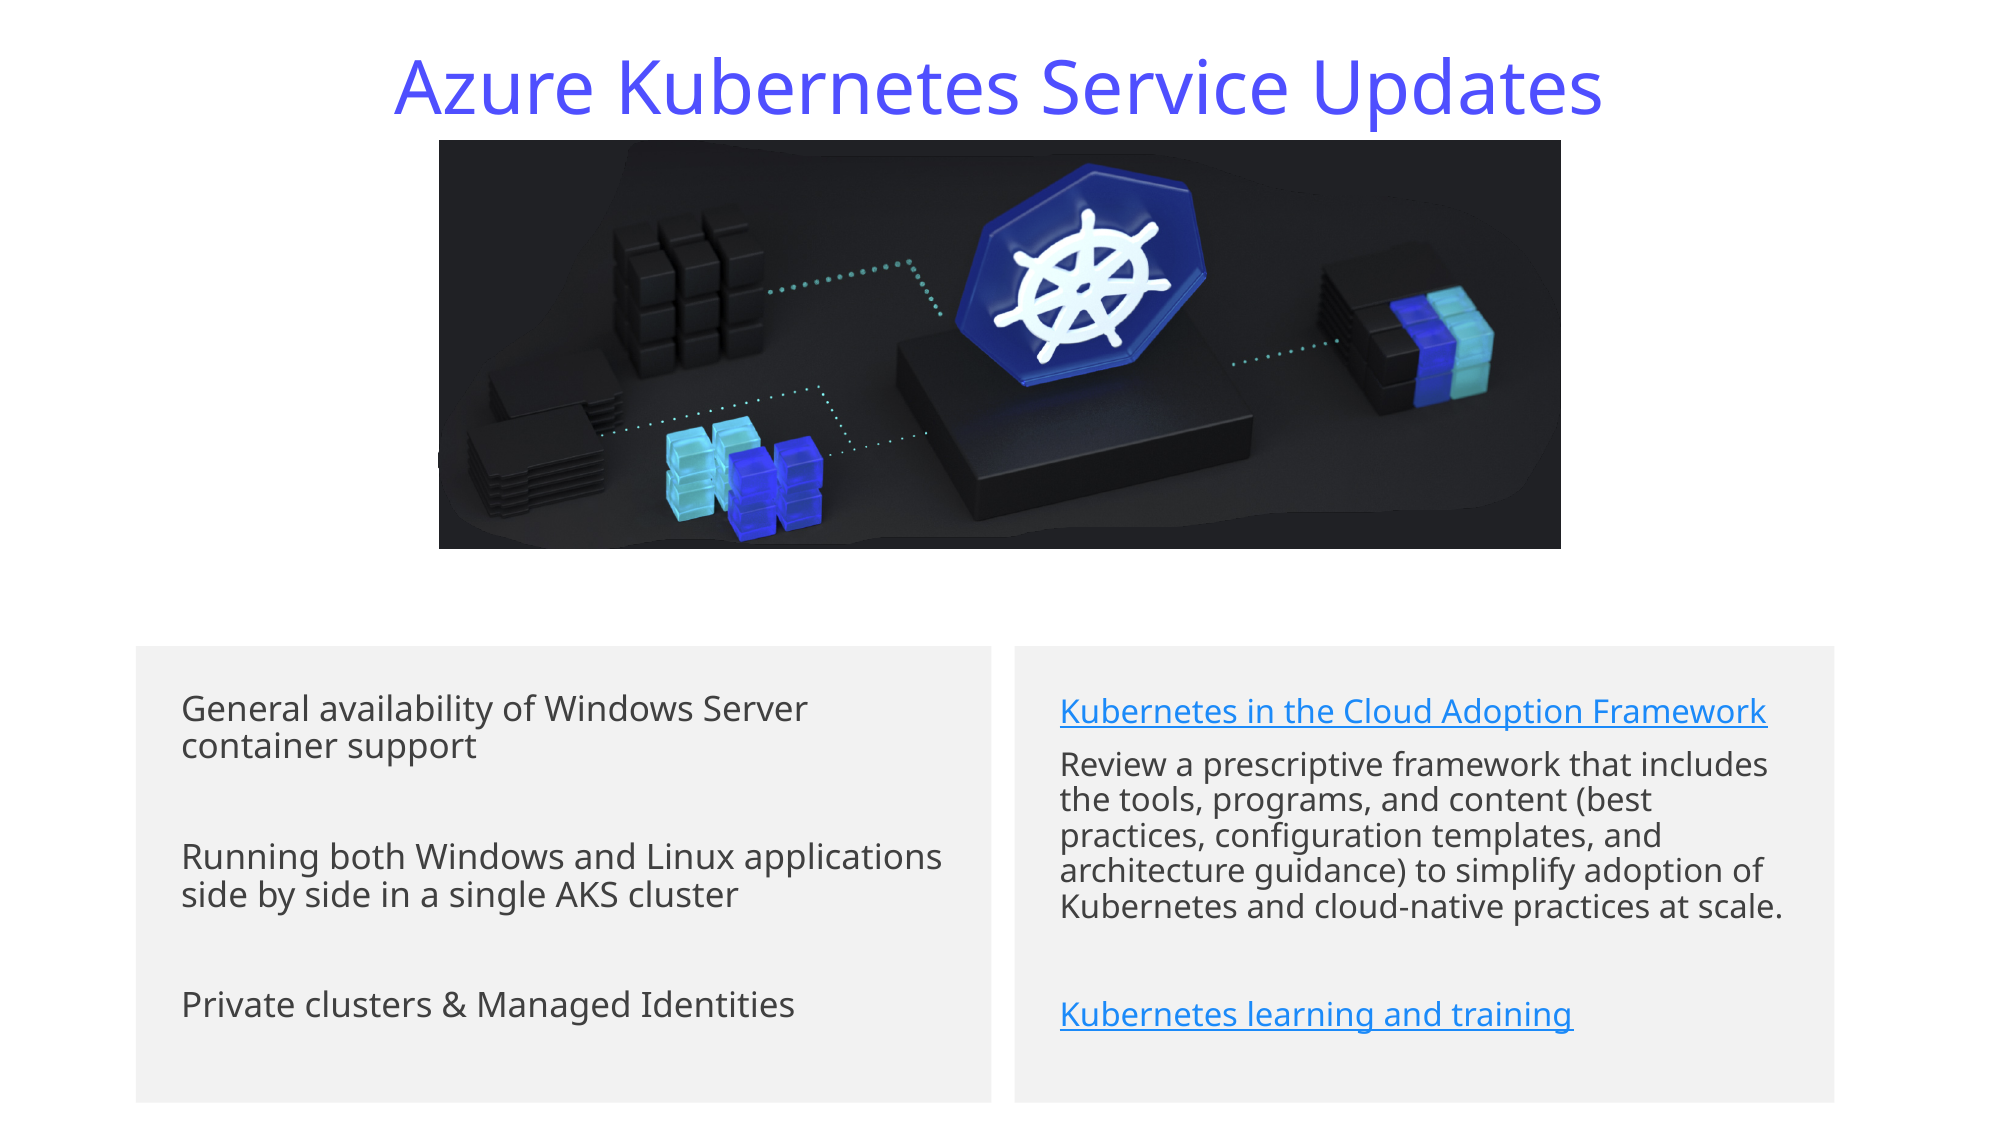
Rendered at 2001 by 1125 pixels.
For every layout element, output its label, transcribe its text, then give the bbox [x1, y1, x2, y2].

list General availability of Windows Server container support Running both Windows and Linux applications side by side in a single AKS cluster Private clusters & Managed Identities [135, 646, 992, 1103]
picture [438, 140, 1561, 550]
title Azure Kubernetes Service Updates [0, 26, 2000, 155]
text_box Kubernetes in the Cloud Adoption Framework Review a prescriptive framework that includes the tools, programs, and content (best practices, configuration templates, and architecture guidance) to simplify adoption of Kubernetes and cloud-native practices at scale. Kubernetes learning and training [1014, 646, 1835, 1103]
